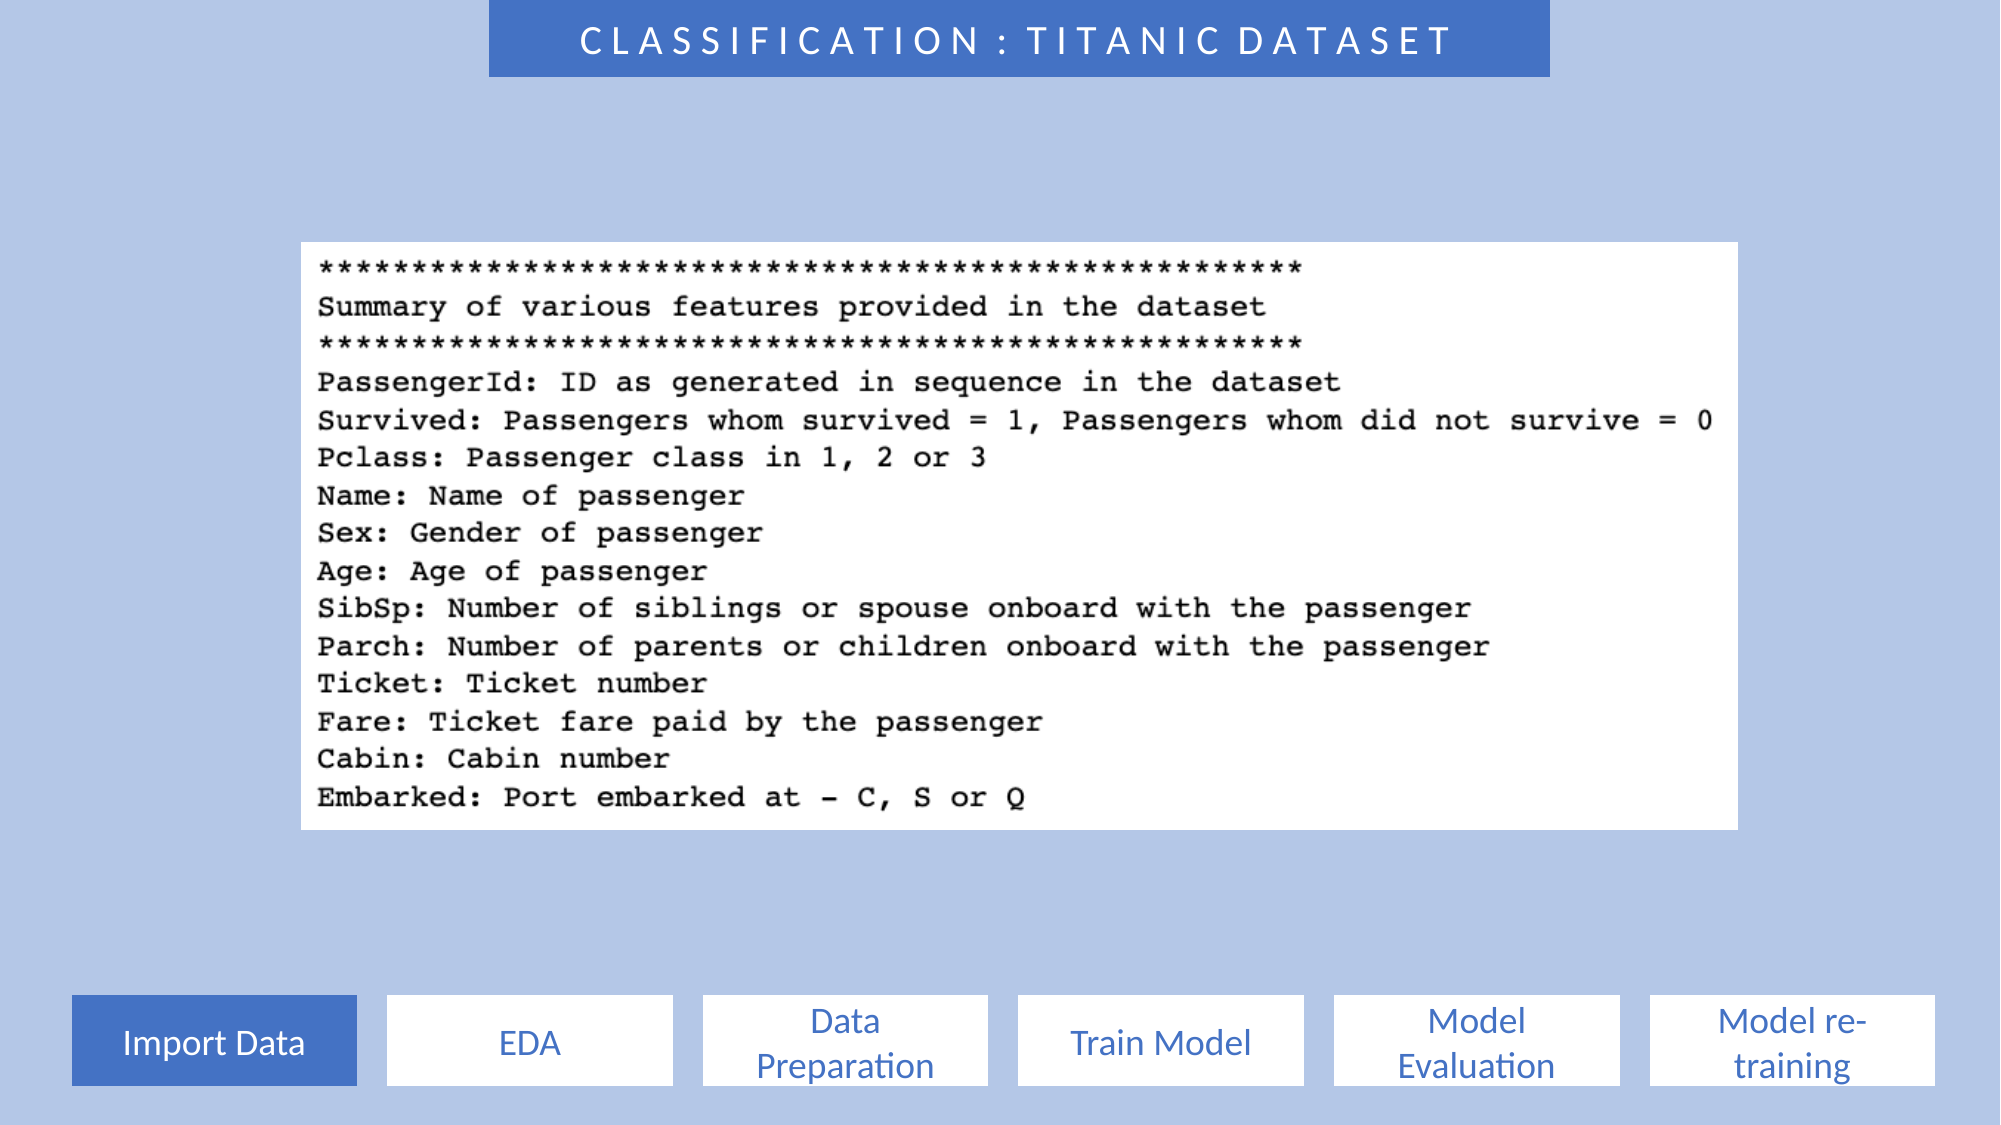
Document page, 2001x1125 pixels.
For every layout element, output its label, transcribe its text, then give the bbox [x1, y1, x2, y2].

text_box Data Preparation [703, 995, 988, 1086]
picture [301, 242, 1738, 831]
text_box Import Data [72, 995, 357, 1086]
text_box Train Model [1018, 995, 1304, 1086]
text_box EDA [387, 995, 673, 1086]
text_box Model re-training [1650, 995, 1935, 1086]
text_box Model Evaluation [1334, 995, 1620, 1086]
text_box C L A S S I F I C A T I O N : T I T A N I C D A T A S E T [489, 0, 1550, 77]
